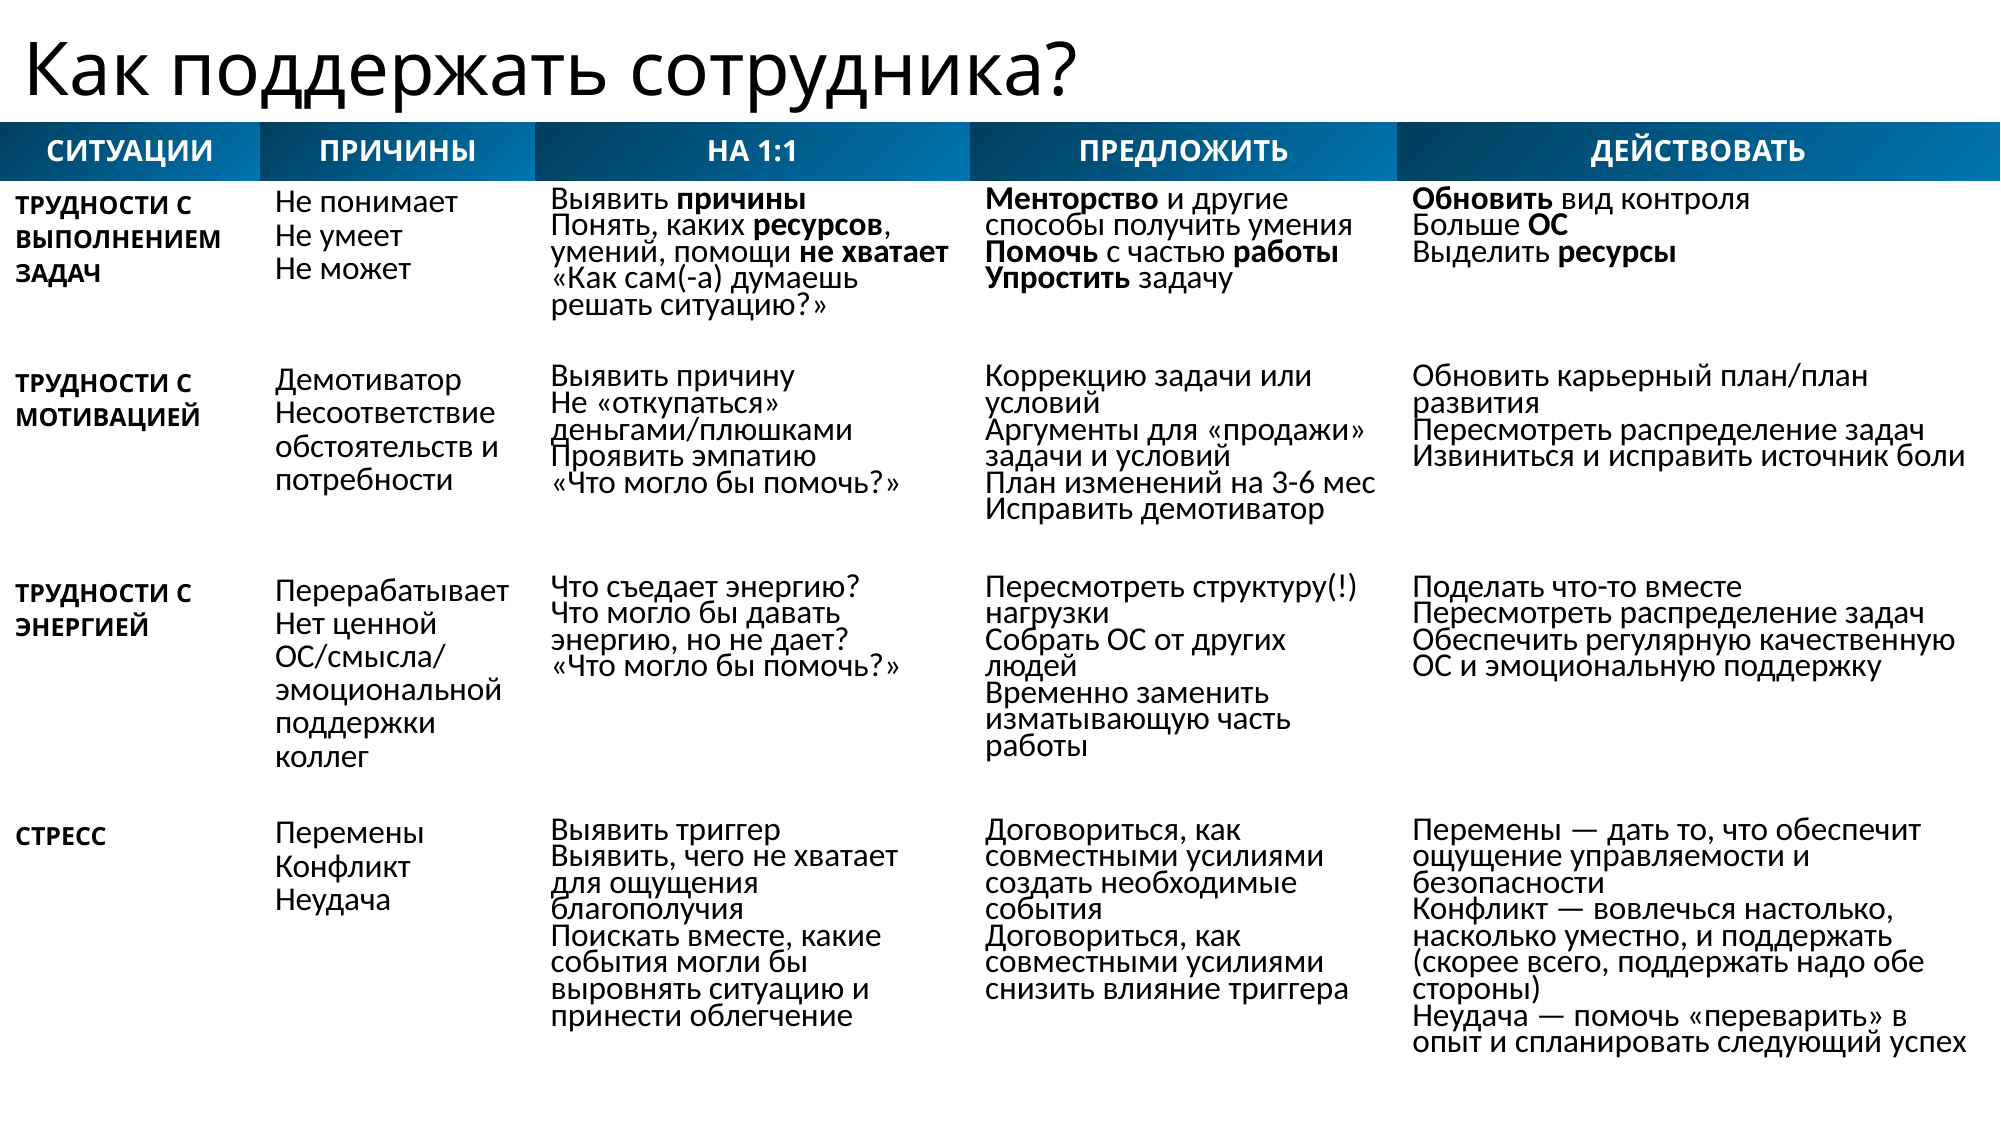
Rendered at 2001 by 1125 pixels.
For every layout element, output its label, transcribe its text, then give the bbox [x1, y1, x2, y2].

table_cell Выявить триггер Выявить, чего не хватает для ощущения благополучия Поискать вместе, какие события могли бы выровнять ситуацию и принести облегчение [536, 811, 970, 1101]
table_cell Выявить причину Не «откупаться» деньгами/плюшками Проявить эмпатию «Что могло бы помочь?» [536, 358, 970, 568]
table_header ПРИЧИНЫ [260, 123, 536, 180]
table_header ДЕЙСТВОВАТЬ [1397, 123, 2000, 180]
table_cell Коррекцию задачи или условий Аргументы для «продажи» задачи и условий План изменений на 3-6 мес Исправить демотиватор [970, 358, 1397, 568]
table_cell Выявить причины Понять, каких ресурсов, умений, помощи не хватает «Как сам(-а) думаешь решать ситуацию?» [536, 180, 970, 358]
title Как поддержать сотрудника? [8, 15, 1734, 114]
table_cell СТРЕСС [0, 811, 260, 1101]
table_cell Не понимает Не умеет Не может [260, 180, 536, 358]
table_cell Перемены Конфликт Неудача [260, 811, 536, 1101]
table_cell Менторство и другие способы получить умения Помочь с частью работы Упростить задачу [970, 180, 1397, 358]
table_header ПРЕДЛОЖИТЬ [970, 123, 1397, 180]
table_cell ТРУДНОСТИ С МОТИВАЦИЕЙ [0, 358, 260, 568]
table_cell Что съедает энергию? Что могло бы давать энергию, но не дает? «Что могло бы помочь?» [536, 568, 970, 811]
table_cell Перерабатывает Нет ценной ОС/смысла/ эмоциональной поддержки коллег [260, 568, 536, 811]
table_cell Договориться, как совместными усилиями создать необходимые события Договориться, как совместными усилиями снизить влияние триггера [970, 811, 1397, 1101]
table_cell Поделать что-то вместе Пересмотреть распределение задач Обеспечить регулярную качественную ОС и эмоциональную поддержку [1397, 568, 2000, 811]
table_cell Демотиватор Несоответствие обстоятельств и потребности [260, 358, 536, 568]
table_cell Пересмотреть структуру(!) нагрузки Собрать ОС от других людей Временно заменить изматывающую часть работы [970, 568, 1397, 811]
table_header НА 1:1 [536, 123, 970, 180]
table_cell ТРУДНОСТИ С ЭНЕРГИЕЙ [0, 568, 260, 811]
table_cell Обновить карьерный план/план развития Пересмотреть распределение задач Извиниться и исправить источник боли [1397, 358, 2000, 568]
table_cell ТРУДНОСТИ С ВЫПОЛНЕНИЕМ ЗАДАЧ [0, 180, 260, 358]
table_cell Обновить вид контроля Больше ОС Выделить ресурсы [1397, 180, 2000, 358]
table_header СИТУАЦИИ [0, 123, 260, 180]
table_cell Перемены — дать то, что обеспечит ощущение управляемости и безопасности Конфликт — вовлечься настолько, насколько уместно, и поддержать (скорее всего, поддержать надо обе стороны) Неудача — помочь «переварить» в опыт и спланировать следующий успех [1397, 811, 2000, 1101]
